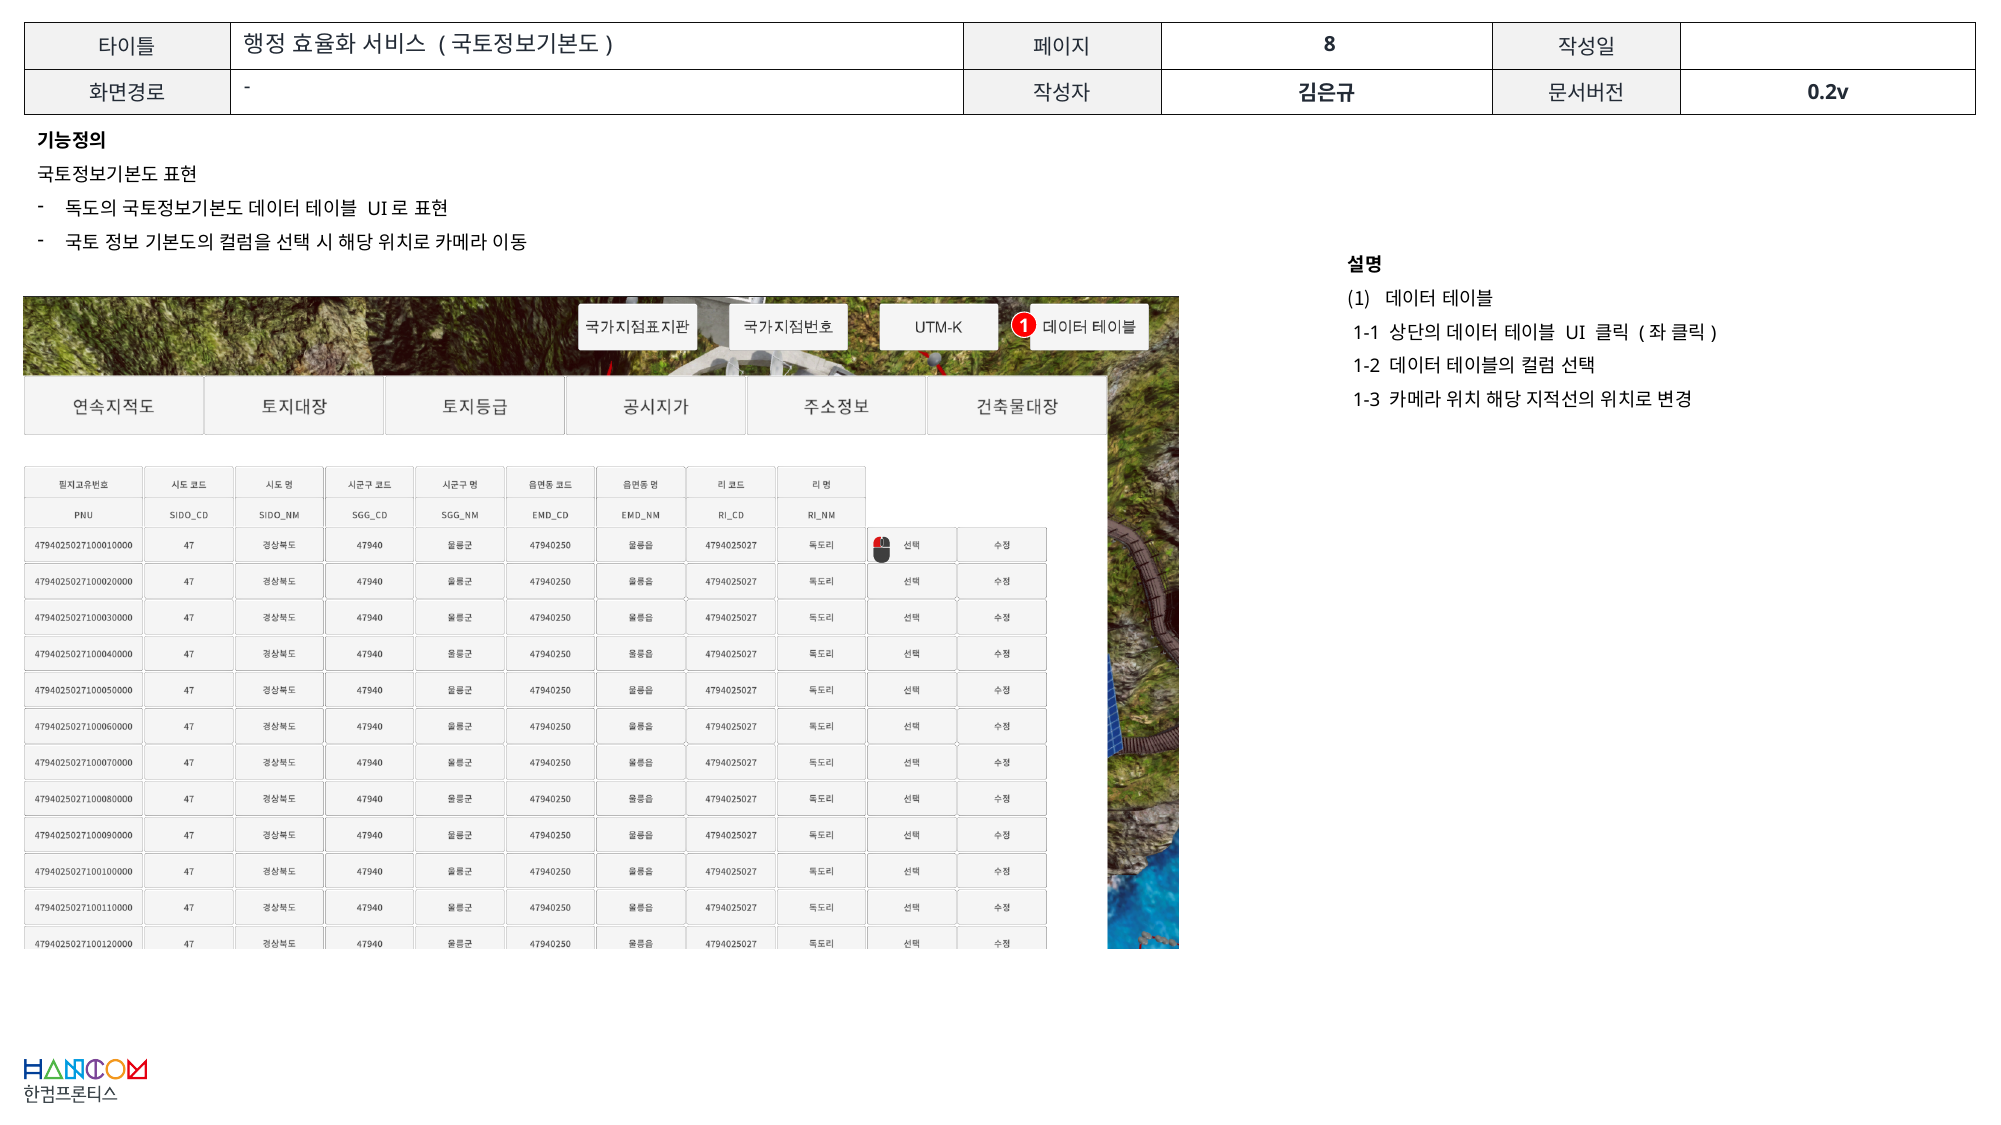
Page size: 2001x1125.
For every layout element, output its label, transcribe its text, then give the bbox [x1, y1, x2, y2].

text_box 기능정의 국토정보기본도 표현 독도의 국토정보기본도 데이터 테이블 UI로 표현 국토 정보 기본도의 컬럼을 선택 시 해당 위치로 카메라 이동 [23, 110, 1977, 261]
picture [24, 1058, 147, 1103]
picture [1168, 893, 1174, 900]
picture [1131, 931, 1138, 937]
text_box 설명 데이터 테이블 1-1 상단의 데이터 테이블 UI 클릭 (좌 클릭) 1-2 데이터 테이블의 컬럼 선택 1-3 카메라 위치 해당 지적선의 위치로 변경 [1333, 234, 1977, 486]
picture [68, 1067, 73, 1076]
picture [23, 296, 1179, 949]
text_box 행정 효율화 서비스 (국토정보기본도) [229, 22, 965, 65]
picture [1168, 869, 1176, 891]
picture [77, 1062, 81, 1072]
text_box - [229, 65, 965, 105]
